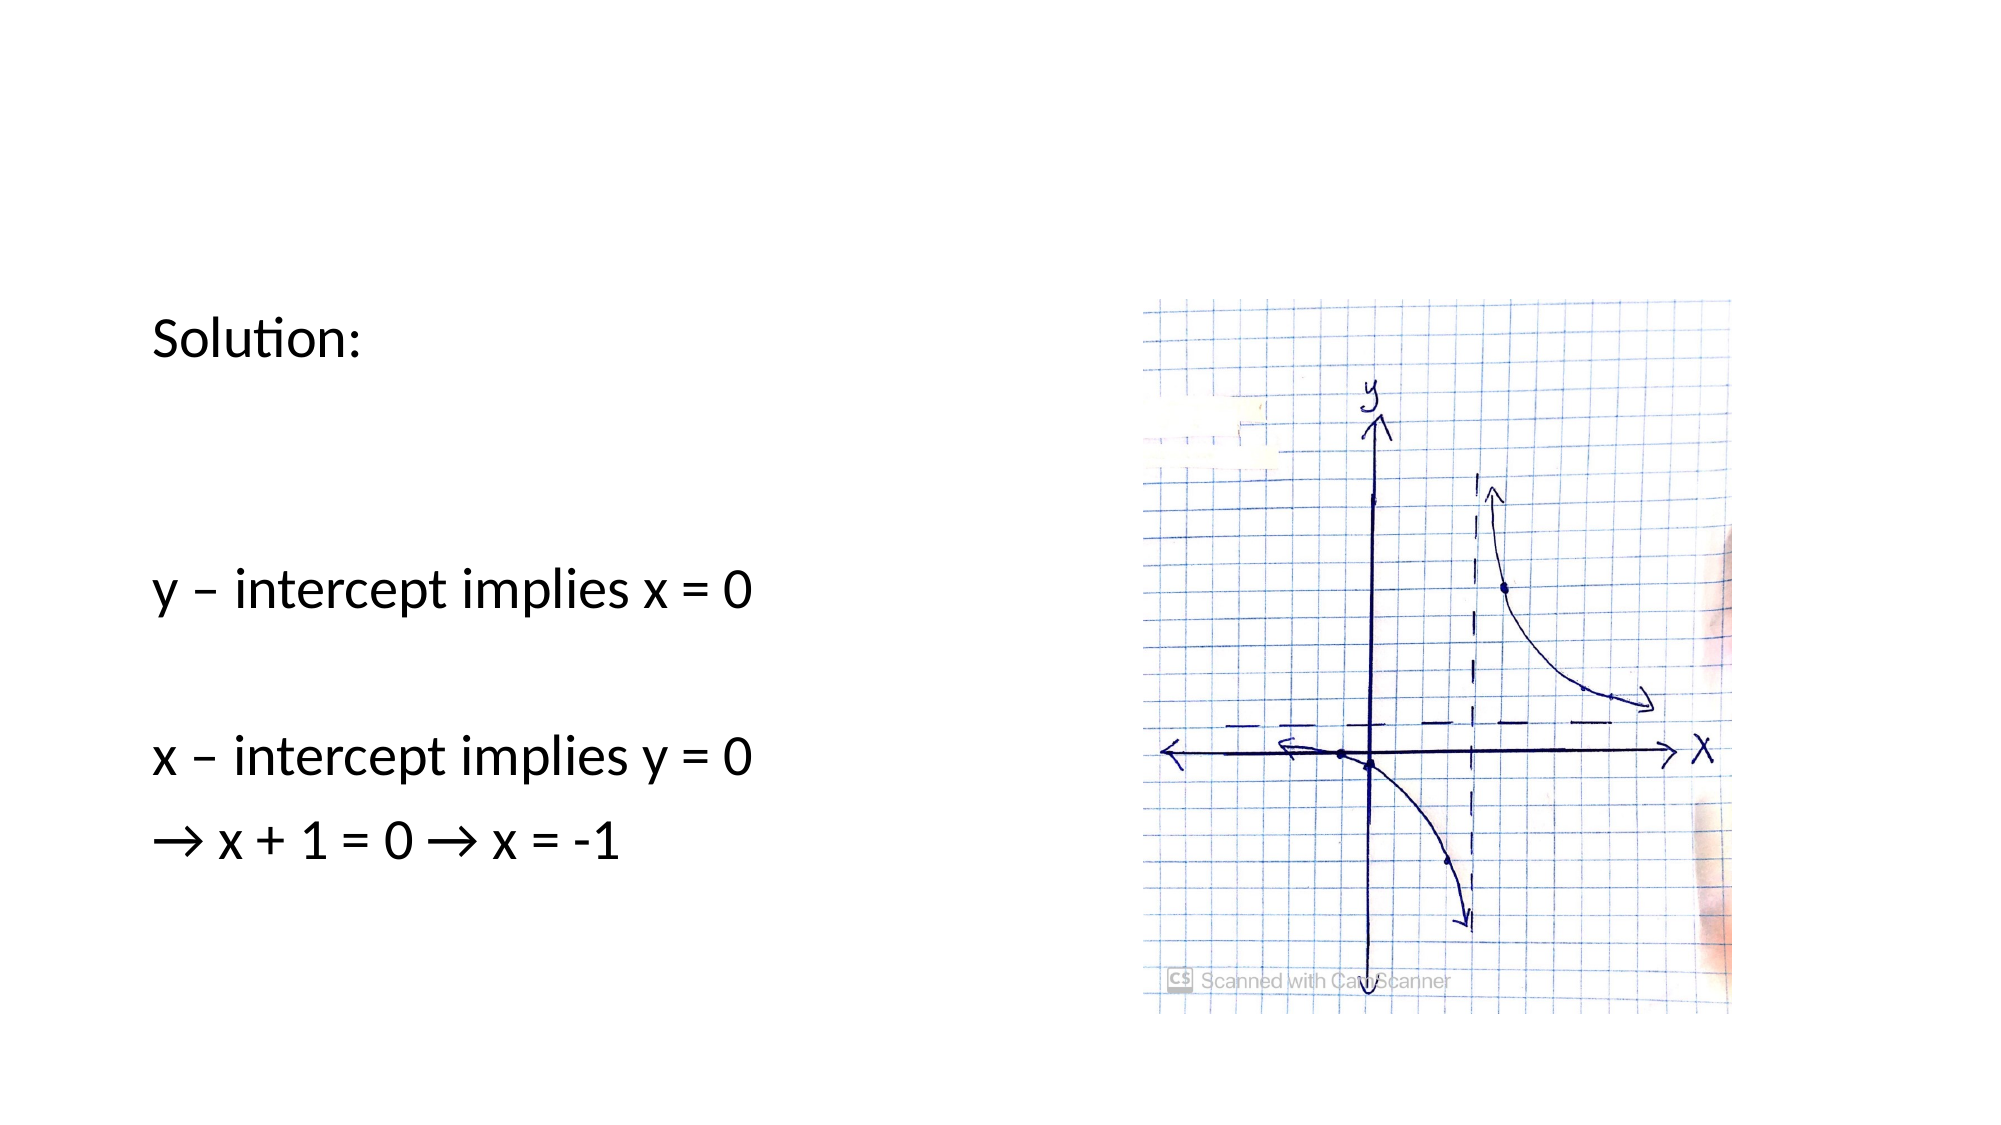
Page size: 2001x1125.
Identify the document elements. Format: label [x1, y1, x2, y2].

list [1143, 299, 1732, 1014]
